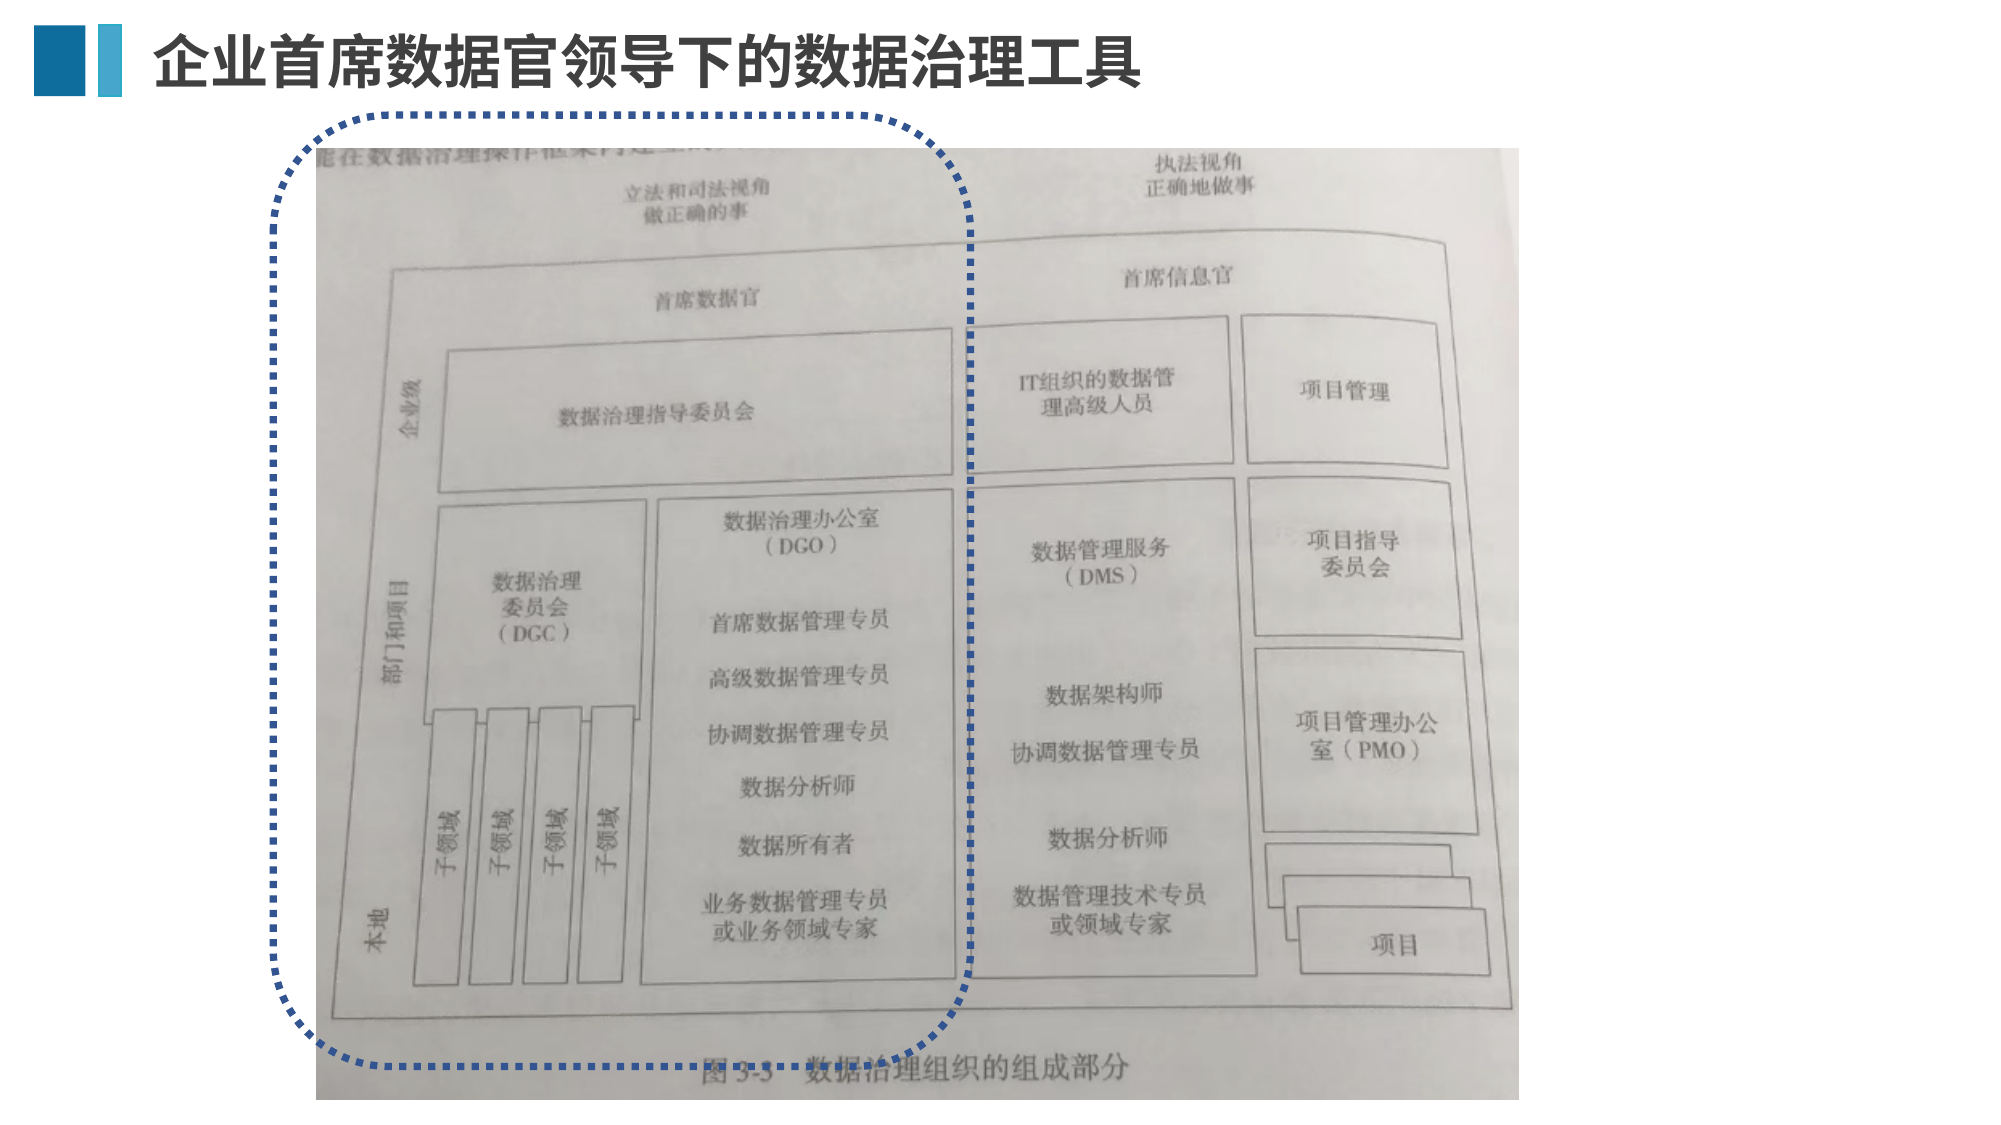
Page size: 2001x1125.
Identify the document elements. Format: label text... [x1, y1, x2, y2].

title 企业首席数据官领导下的数据治理工具 [137, 25, 1806, 105]
text_box [272, 114, 937, 1042]
picture [316, 148, 1519, 1100]
